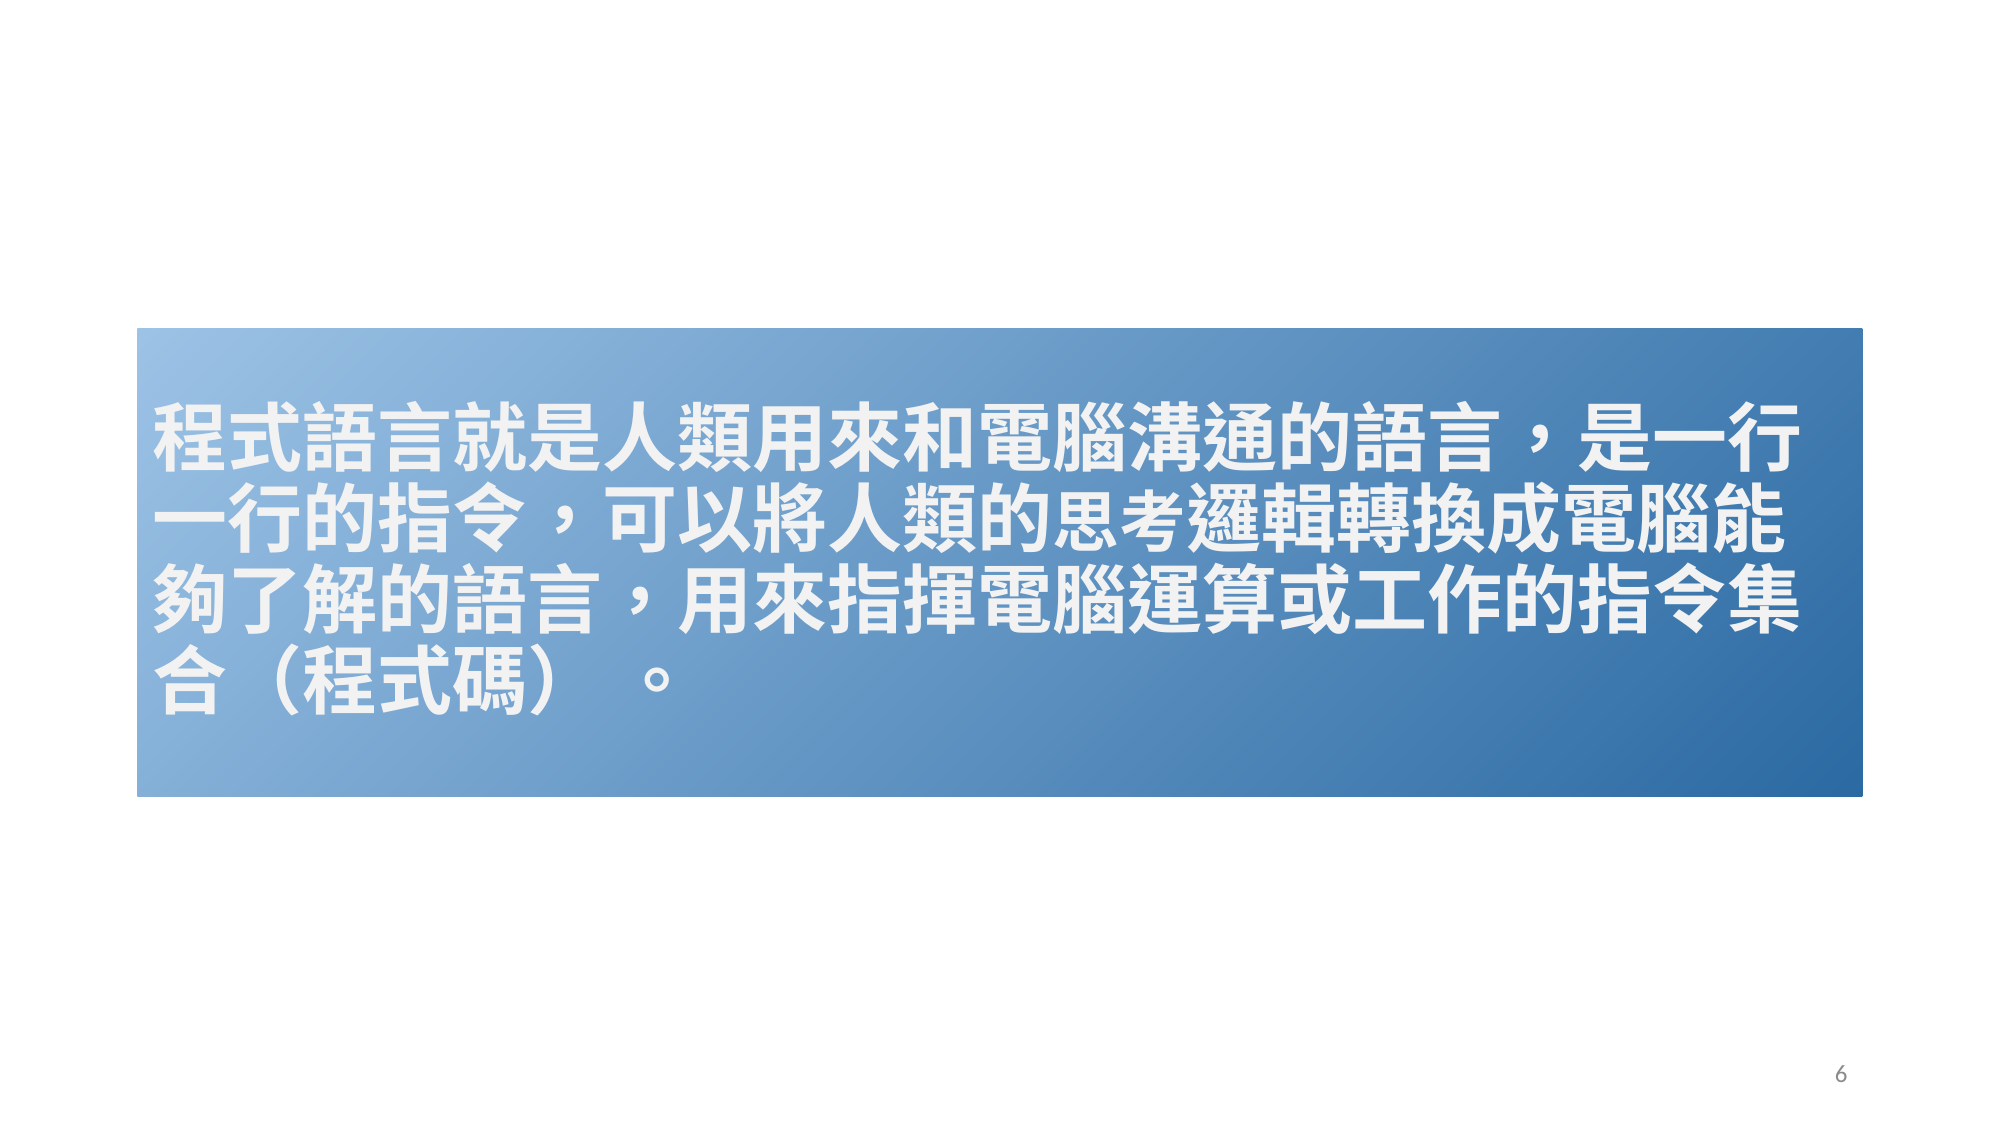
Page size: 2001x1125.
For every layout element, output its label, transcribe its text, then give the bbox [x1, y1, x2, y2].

slide_number 6 [1412, 1042, 1863, 1103]
title 程式語言就是人類用來和電腦溝通的語言，是一行一行的指令，可以將人類的思考邏輯轉換成電腦能夠了解的語言，用來指揮電腦運算或工作的指令集合（程式碼） 。 [137, 328, 1863, 797]
